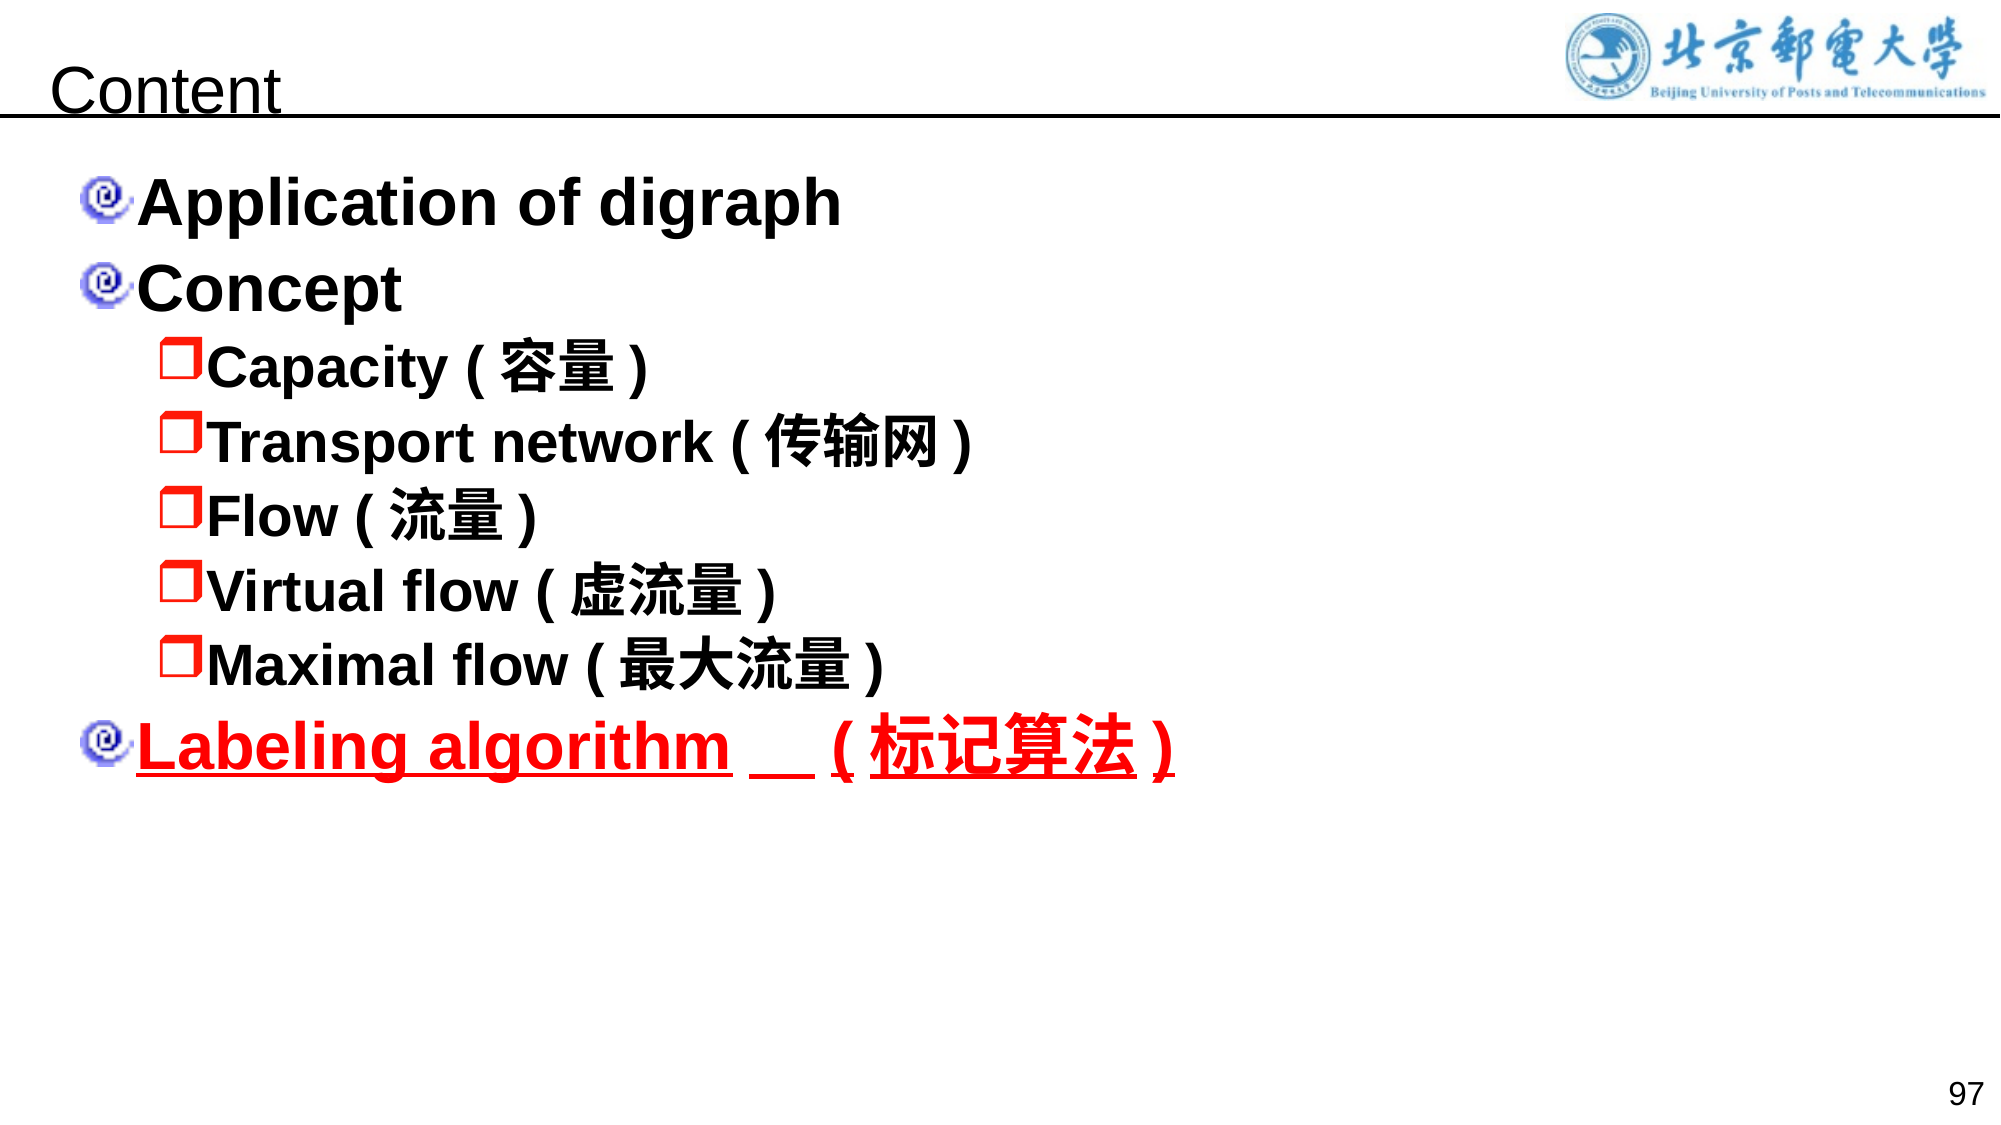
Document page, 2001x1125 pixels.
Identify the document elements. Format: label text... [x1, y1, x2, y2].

text_box Content [34, 0, 1849, 135]
picture [80, 176, 134, 224]
picture [80, 262, 134, 309]
text_box Application of digraph Concept Capacity (容量) Transport network (传输网) Flow (流量) Virtual flow (虚流量) Maximal flow (最大流量) Labeling algorithm (标记算法) [65, 160, 1866, 1107]
picture [1849, 13, 1988, 101]
picture [80, 720, 134, 767]
